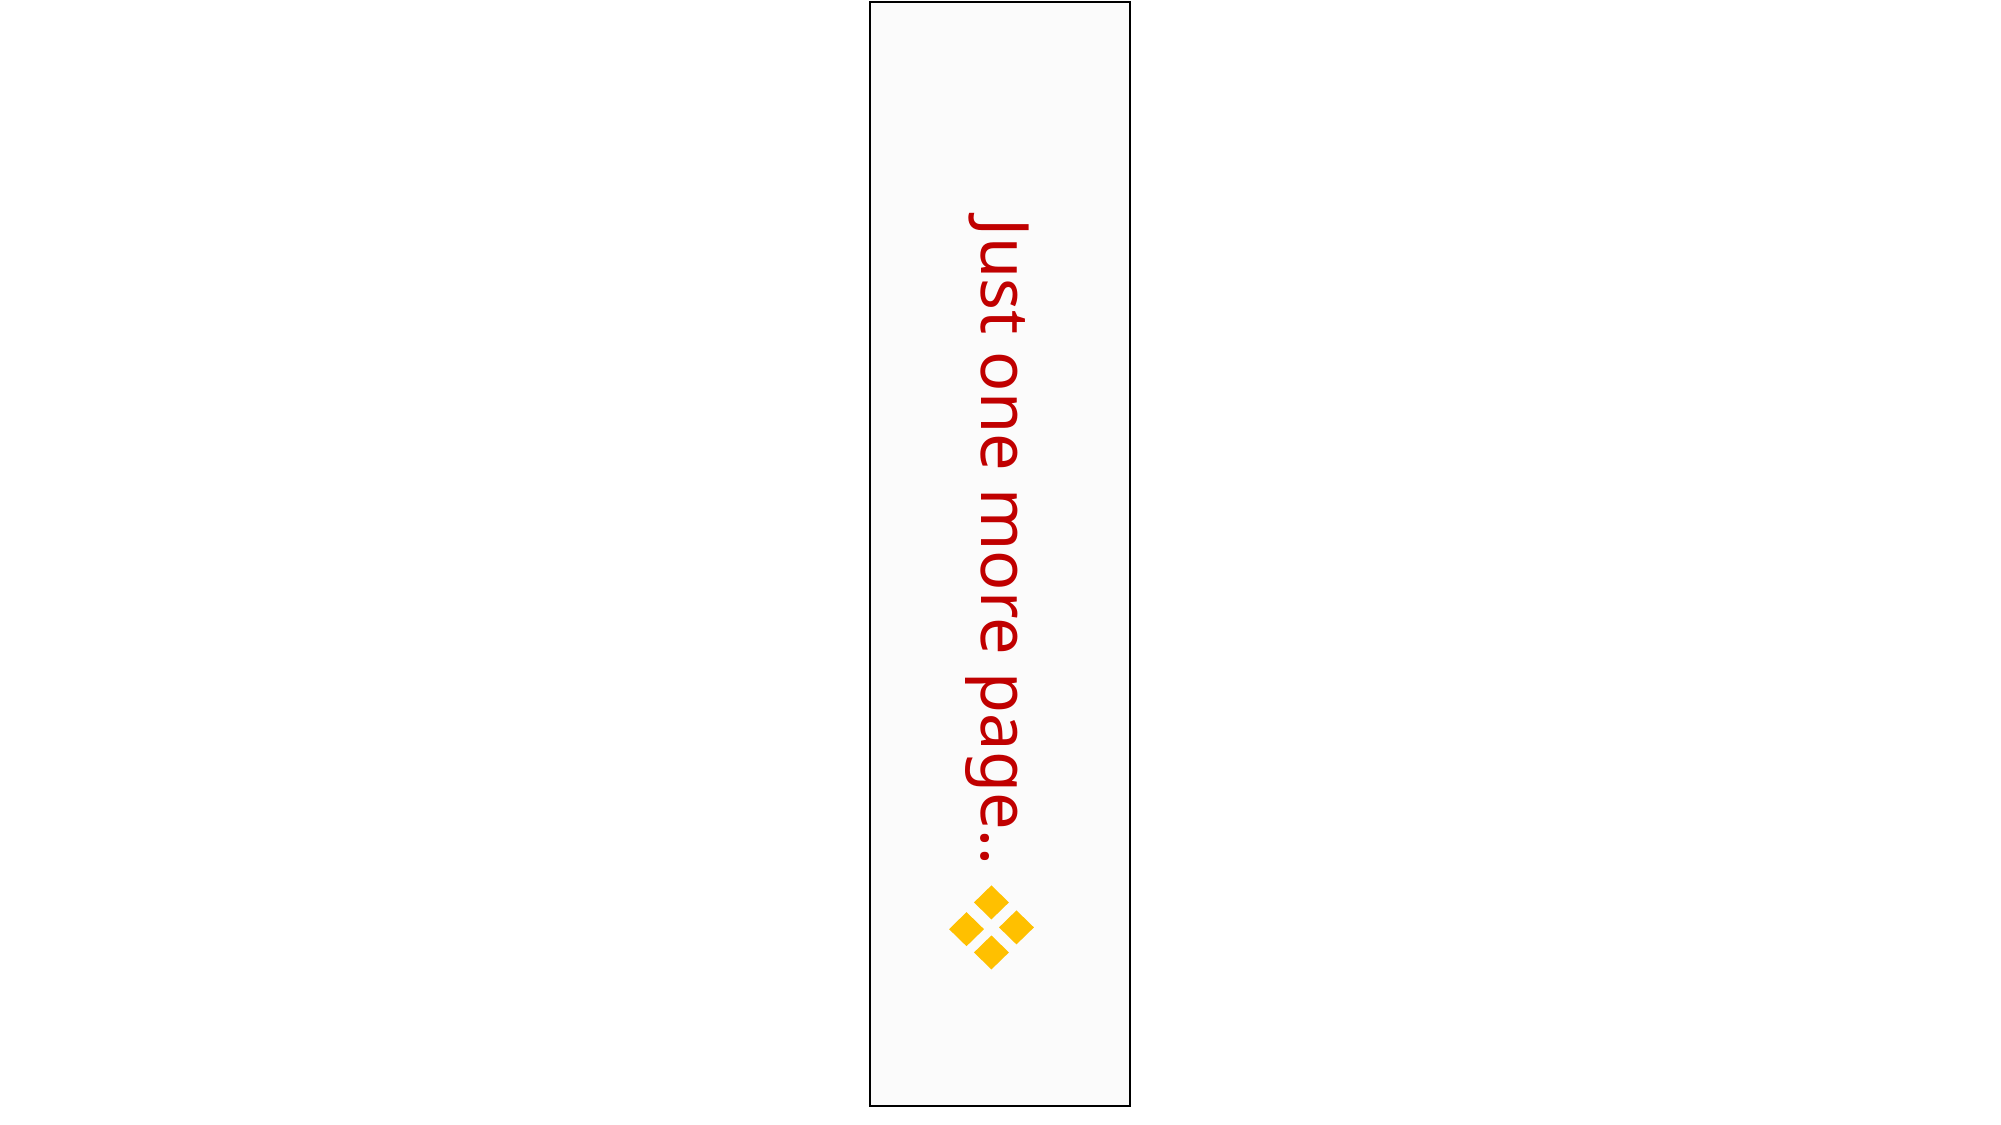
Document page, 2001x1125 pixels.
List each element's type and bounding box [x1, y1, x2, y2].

text_box [869, 1, 1131, 1107]
